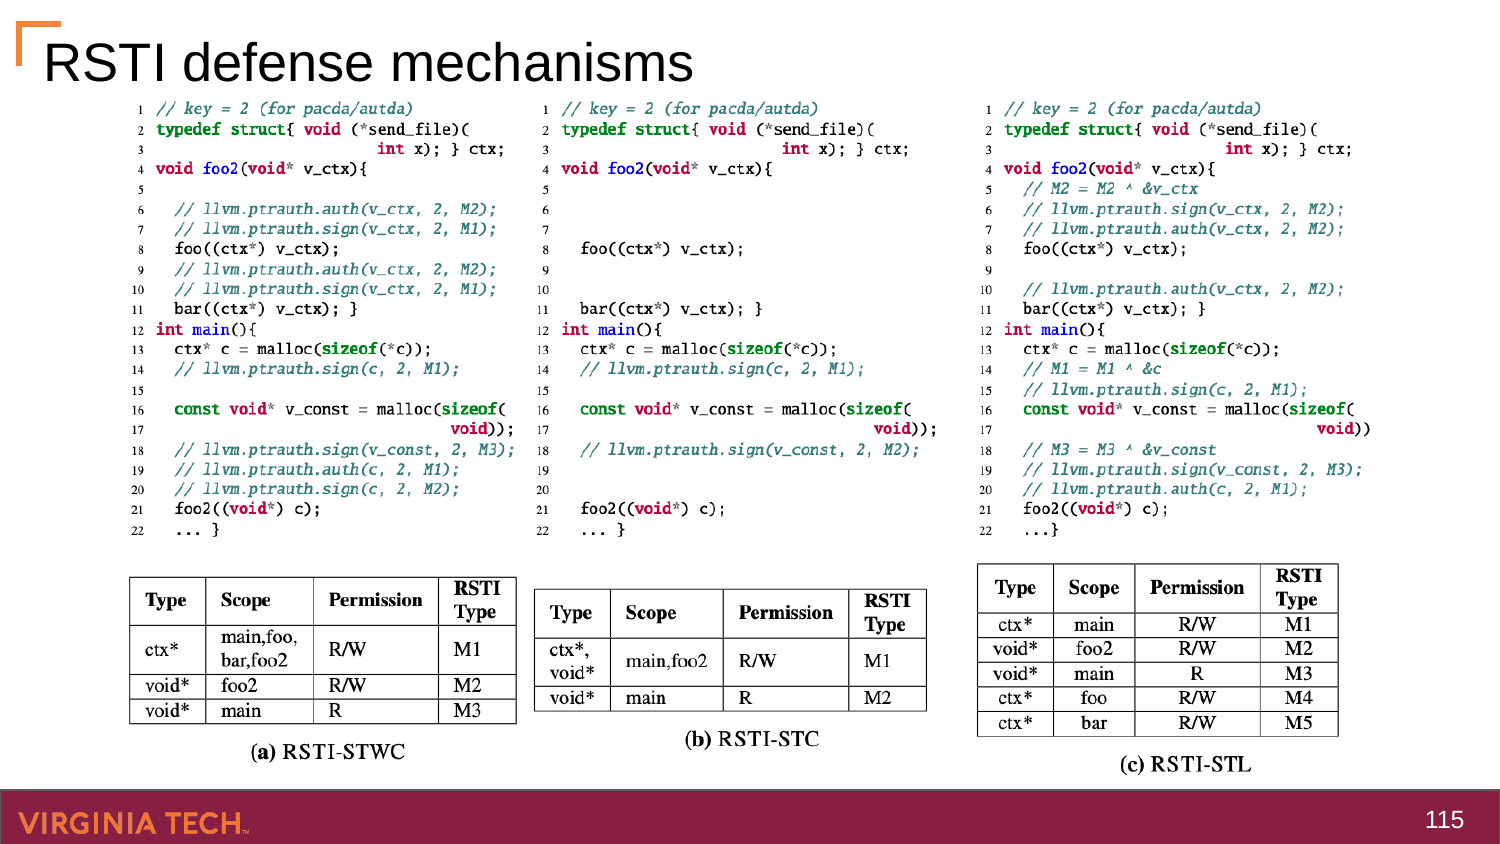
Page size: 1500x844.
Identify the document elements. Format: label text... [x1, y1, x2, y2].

picture [18, 812, 249, 834]
slide_number ‹#› [1389, 791, 1480, 844]
title RSTI defense mechanisms [28, 12, 1468, 107]
picture [16, 21, 28, 66]
picture [122, 91, 1374, 780]
